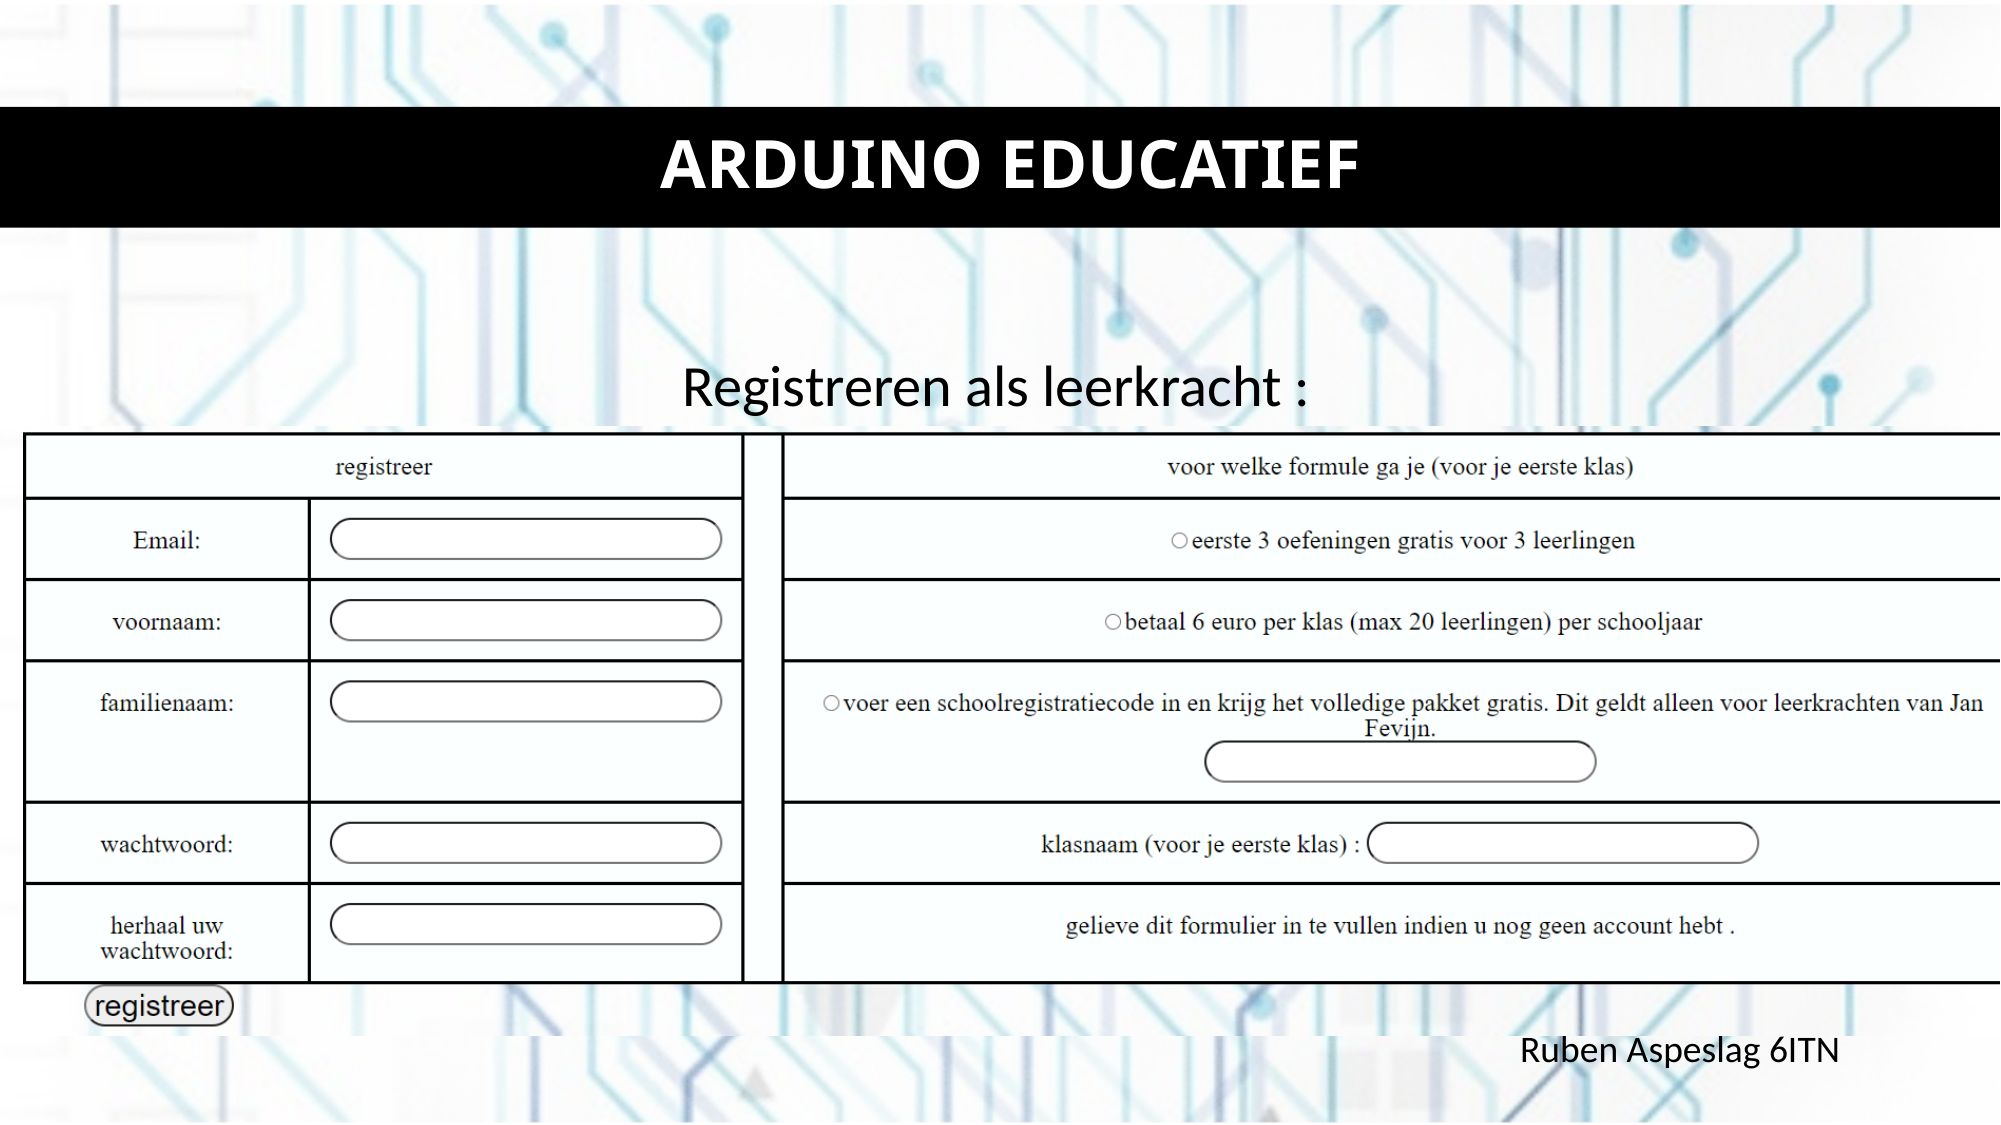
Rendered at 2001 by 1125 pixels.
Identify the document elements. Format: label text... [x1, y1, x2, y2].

text_box Ruben Aspeslag 6ITN [1505, 1036, 1931, 1078]
title ARDUINO EDUCATIEF [91, 105, 1931, 228]
text_box Registreren als leerkracht : [668, 340, 1332, 426]
picture [0, 0, 2001, 1125]
text_box [0, 106, 2000, 229]
